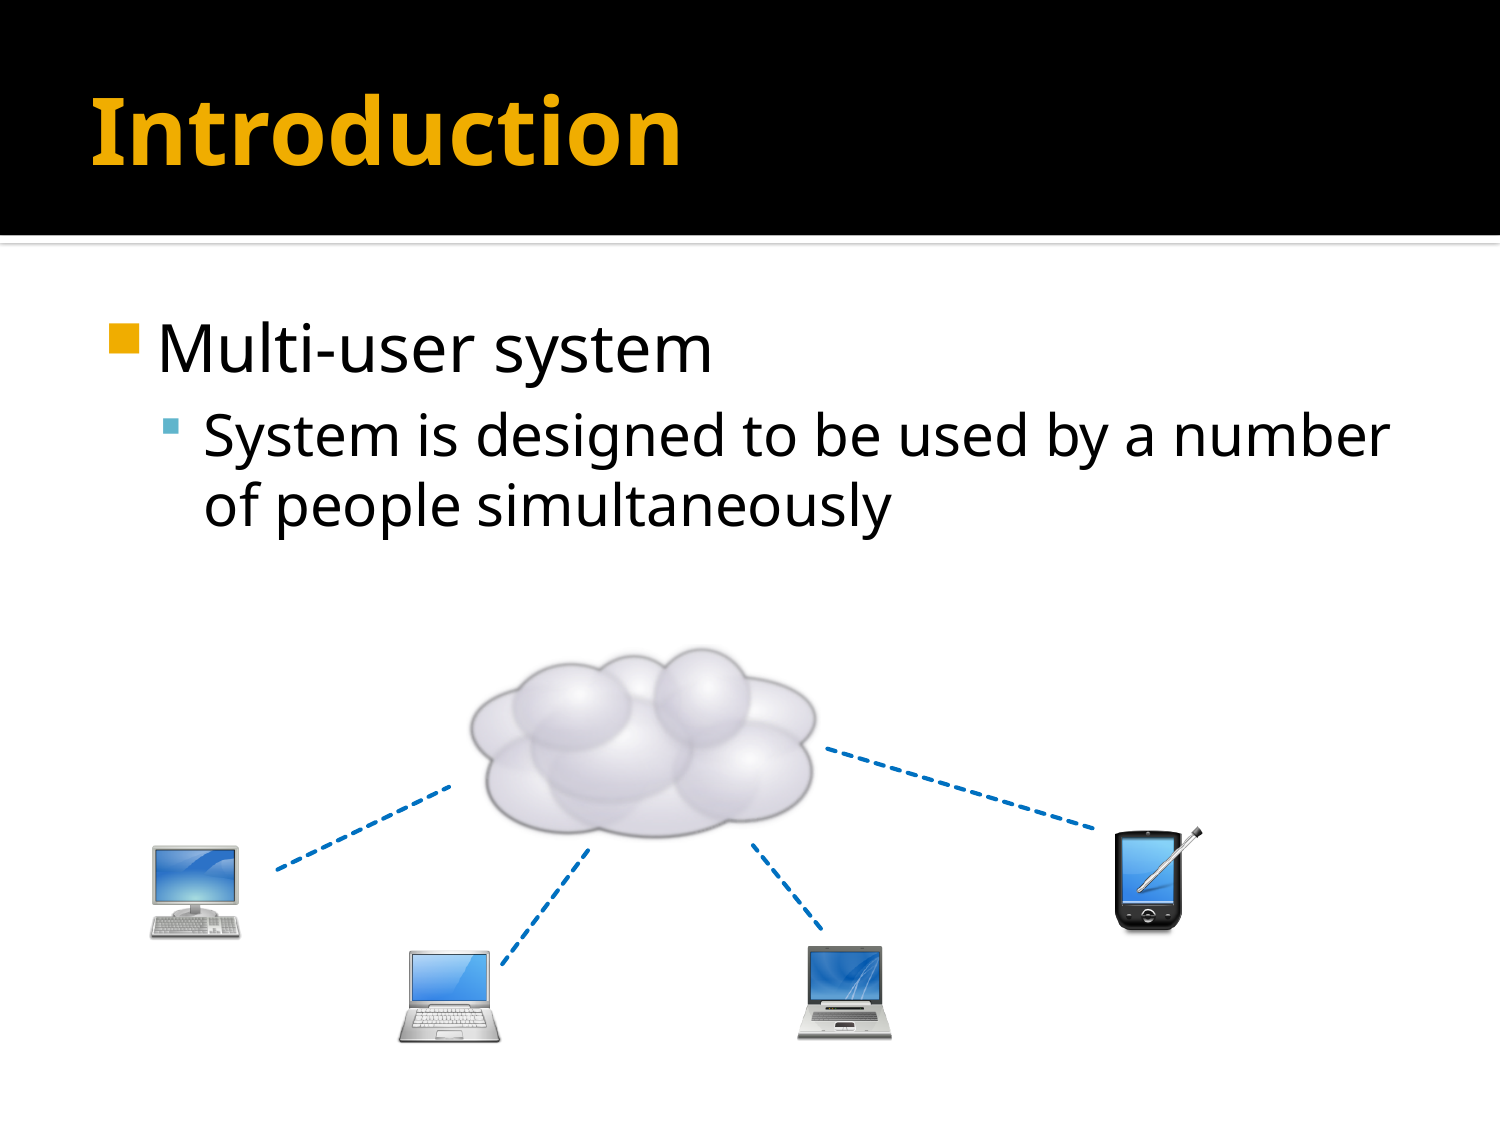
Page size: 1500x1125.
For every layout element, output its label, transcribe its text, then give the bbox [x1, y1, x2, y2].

picture [797, 946, 892, 1041]
picture [1092, 822, 1211, 941]
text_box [502, 850, 588, 964]
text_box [277, 786, 449, 870]
picture [395, 940, 503, 1048]
picture [466, 644, 821, 843]
picture [147, 845, 243, 941]
title Introduction [75, 25, 1425, 231]
list Multi-user system System is designed to be used by a number of people simultaneously [75, 291, 1425, 1050]
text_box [752, 845, 821, 929]
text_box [823, 747, 1093, 829]
